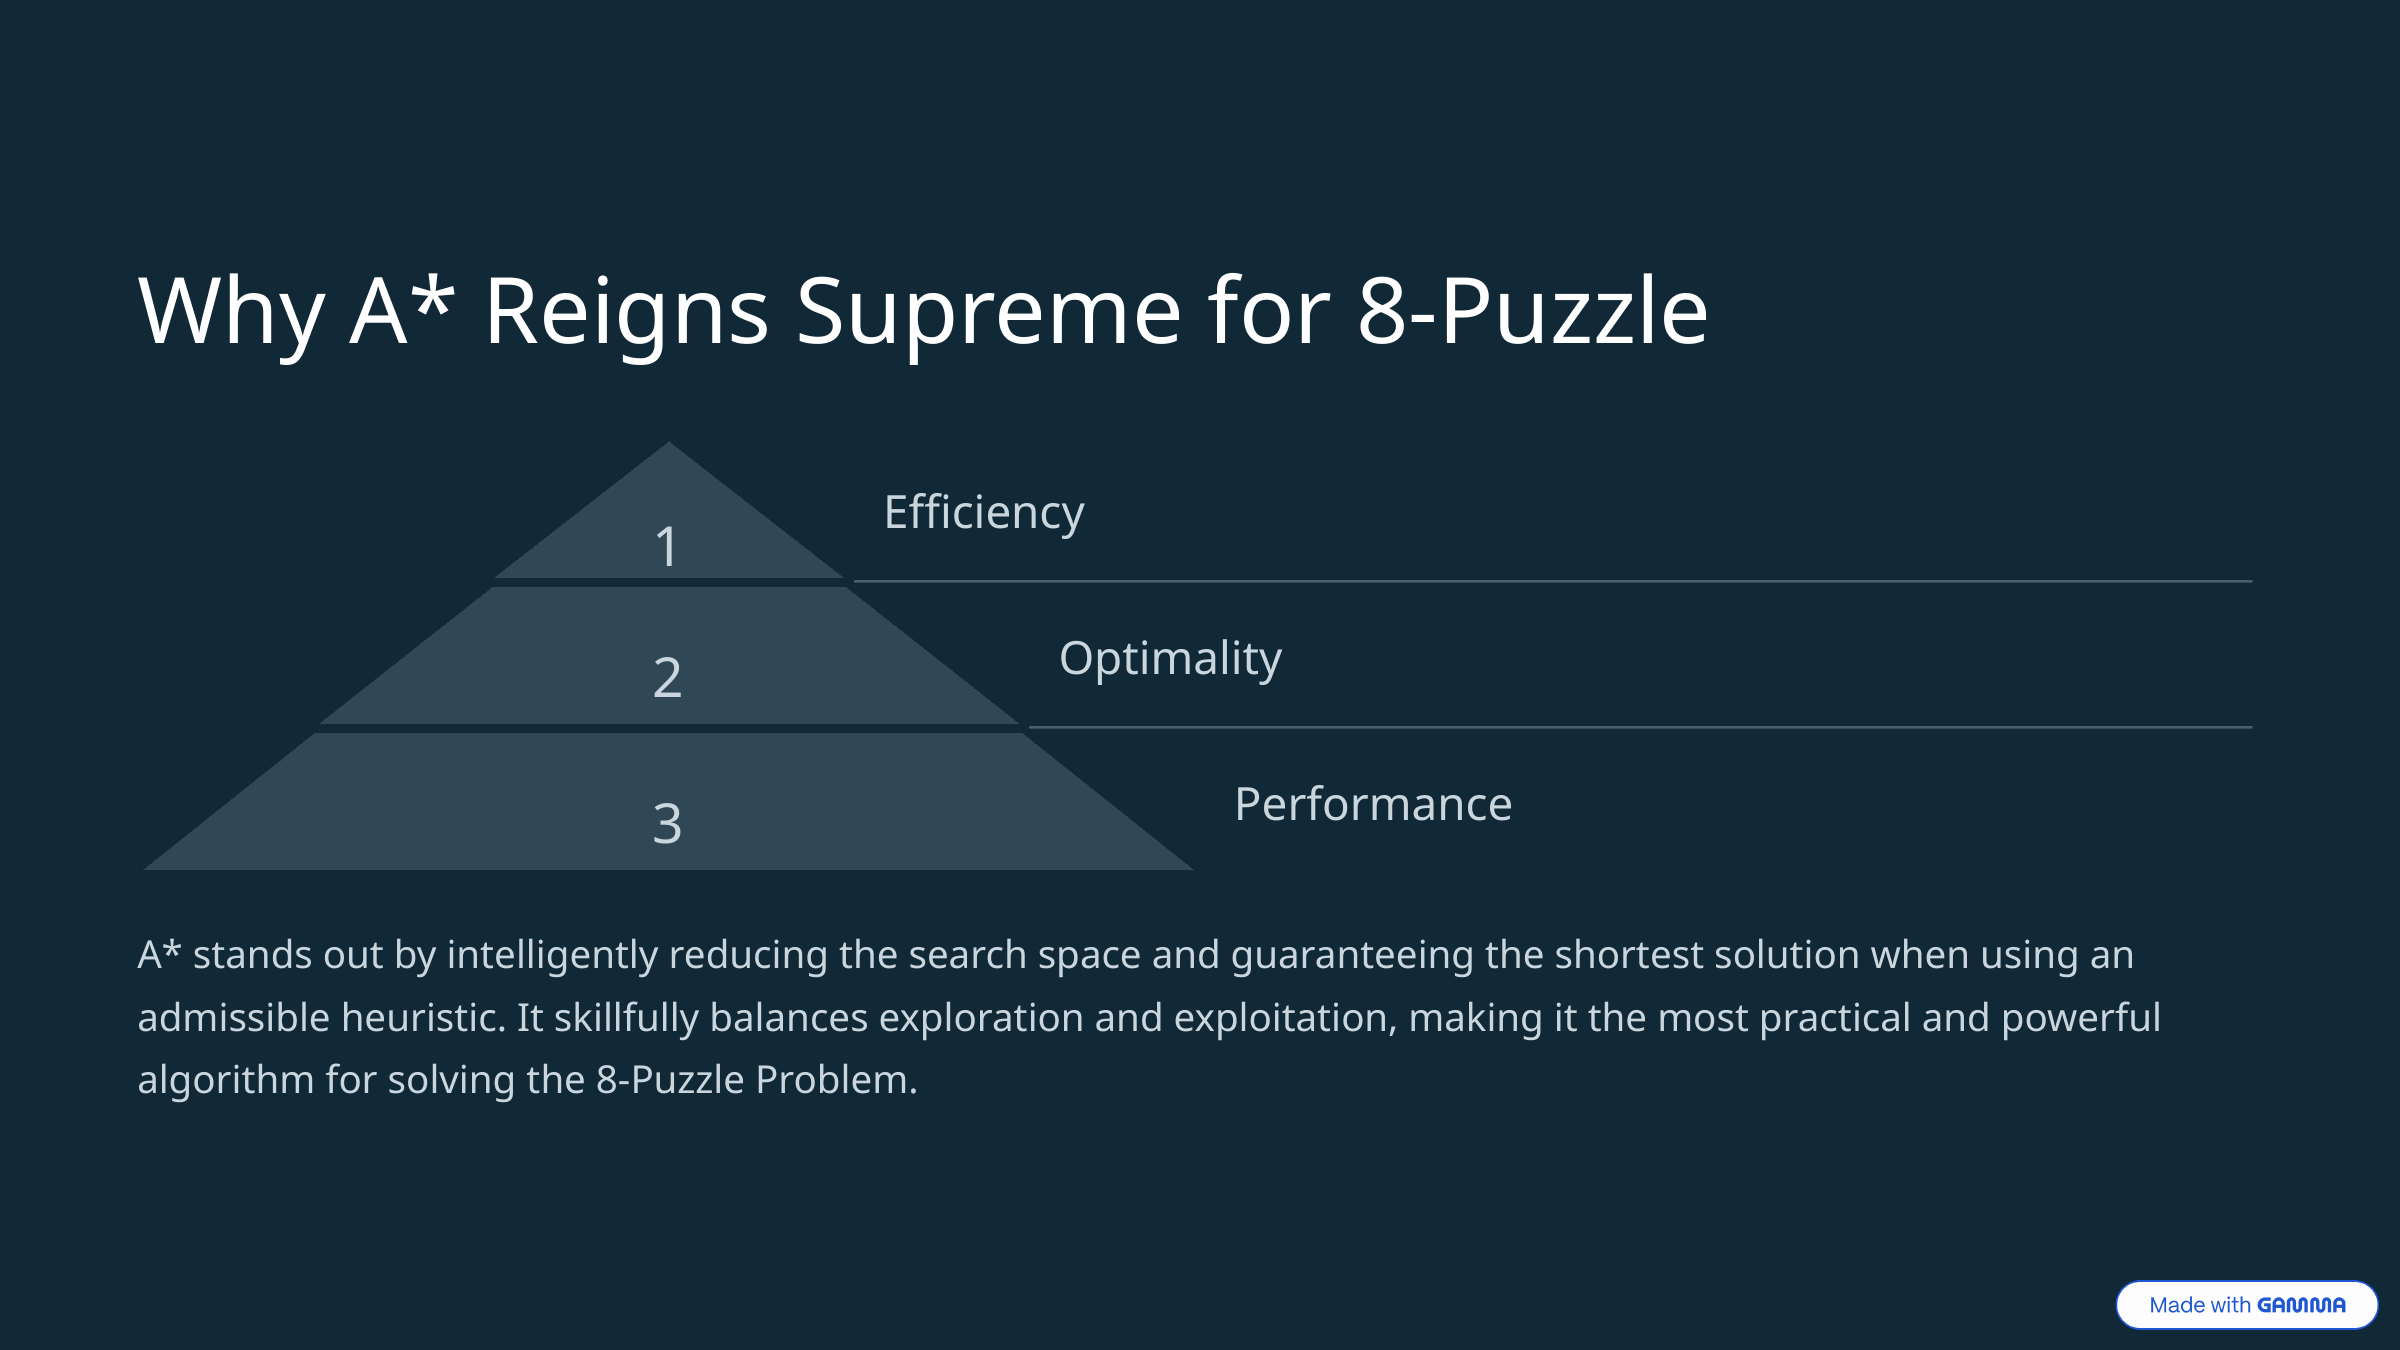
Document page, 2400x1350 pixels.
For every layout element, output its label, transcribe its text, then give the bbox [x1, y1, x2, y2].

text_box Optimality [1058, 626, 1349, 685]
text_box A* stands out by intelligently reducing the search space and guaranteeing the shortest solution when using an admissible heuristic. It skillfully balances exploration and exploitation, making it the most practical and powerful algorithm for solving the 8-Puzzle Problem. [137, 913, 2263, 1103]
text_box Efficiency [883, 480, 1159, 539]
picture [142, 733, 1195, 870]
picture [318, 587, 1020, 724]
picture [493, 441, 845, 578]
text_box Why A* Reigns Supreme for 8-Puzzle [137, 247, 2115, 363]
text_box Performance [1233, 772, 1598, 831]
picture [2106, 1271, 2389, 1339]
